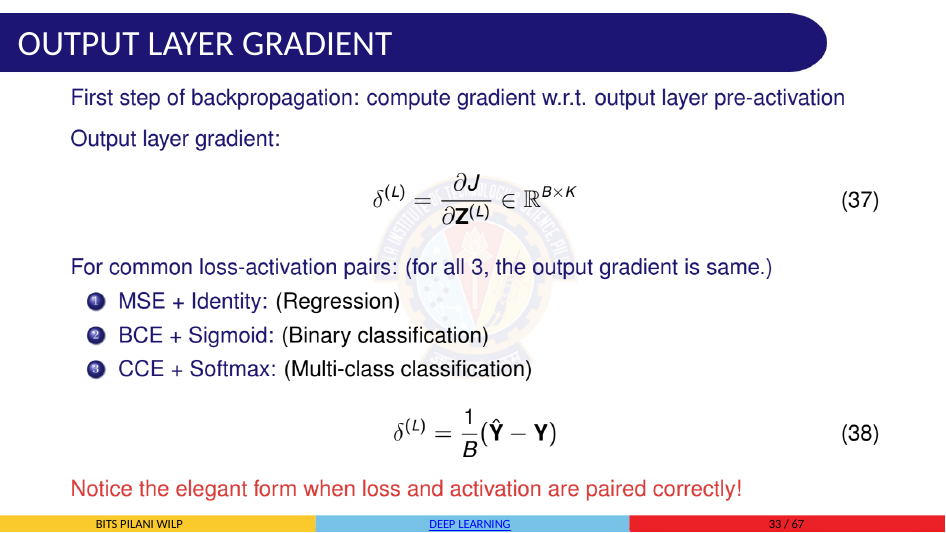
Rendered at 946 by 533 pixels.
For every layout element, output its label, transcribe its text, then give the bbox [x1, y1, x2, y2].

picture [0, 13, 945, 515]
title Output Layer Gradient [15, 17, 462, 110]
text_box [0, 515, 946, 531]
